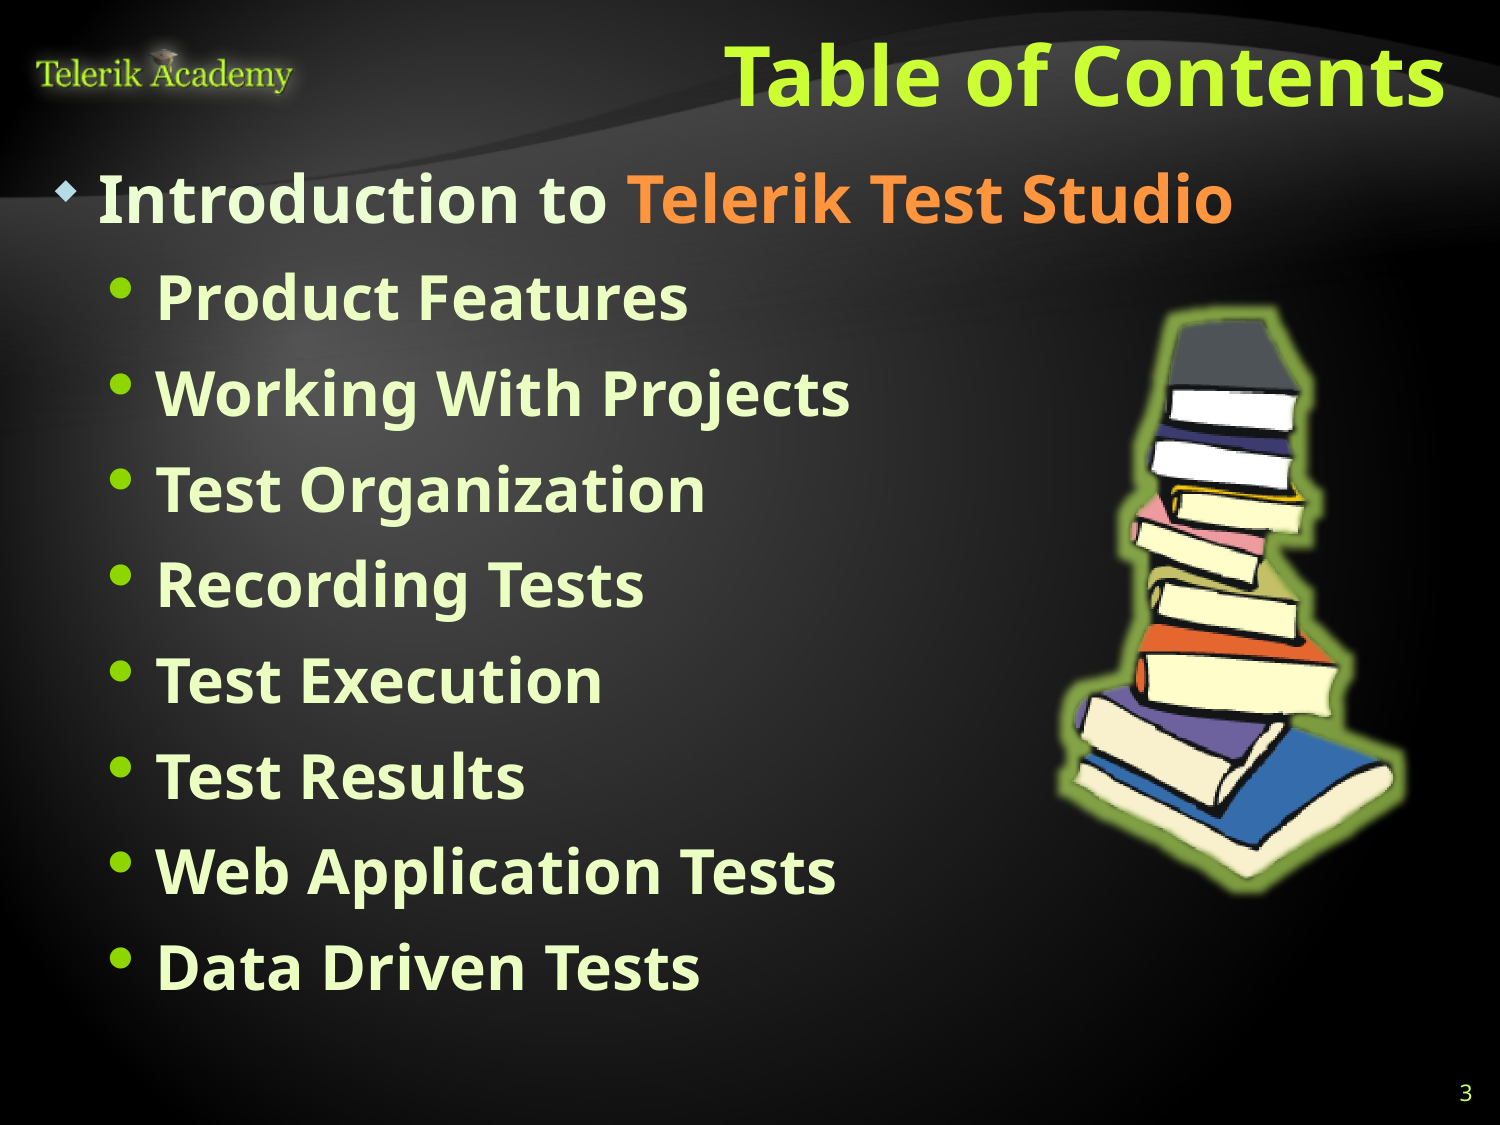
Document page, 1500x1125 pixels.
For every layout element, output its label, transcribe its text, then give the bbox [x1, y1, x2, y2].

slide_number 3 [1412, 1074, 1488, 1113]
text_box Name used to refer to the variable [1056, 306, 1404, 317]
slide_number 25 [1053, 303, 1407, 898]
title Table of Contents [300, 12, 1463, 149]
picture [0, 0, 1500, 1125]
list Introduction to Telerik Test Studio Product Features Working With Projects Test Organization Recording Tests Test Execution Test Results Web Application Tests Data Driven Tests [37, 149, 1463, 1113]
